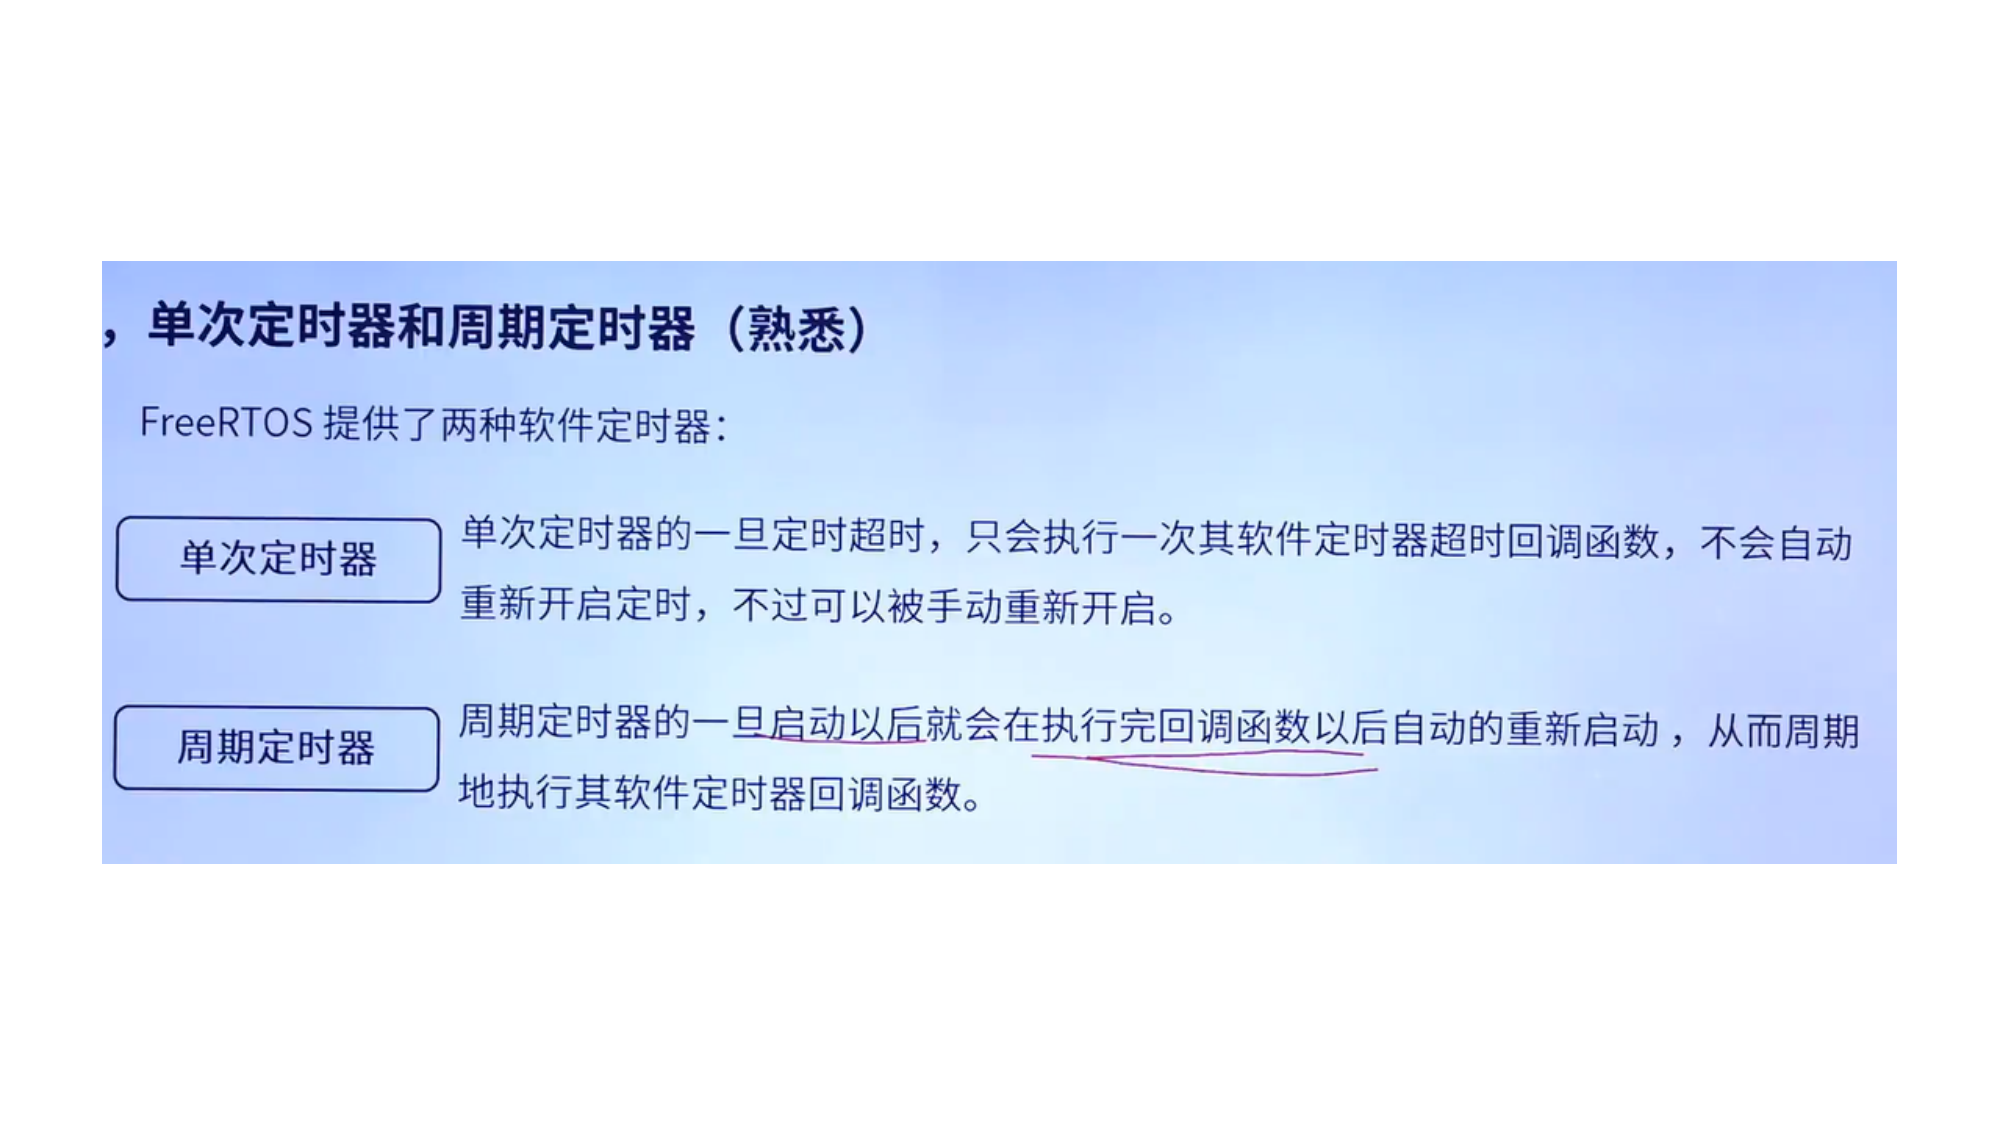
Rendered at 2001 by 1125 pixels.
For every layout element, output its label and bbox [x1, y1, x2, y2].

picture [102, 261, 1897, 864]
